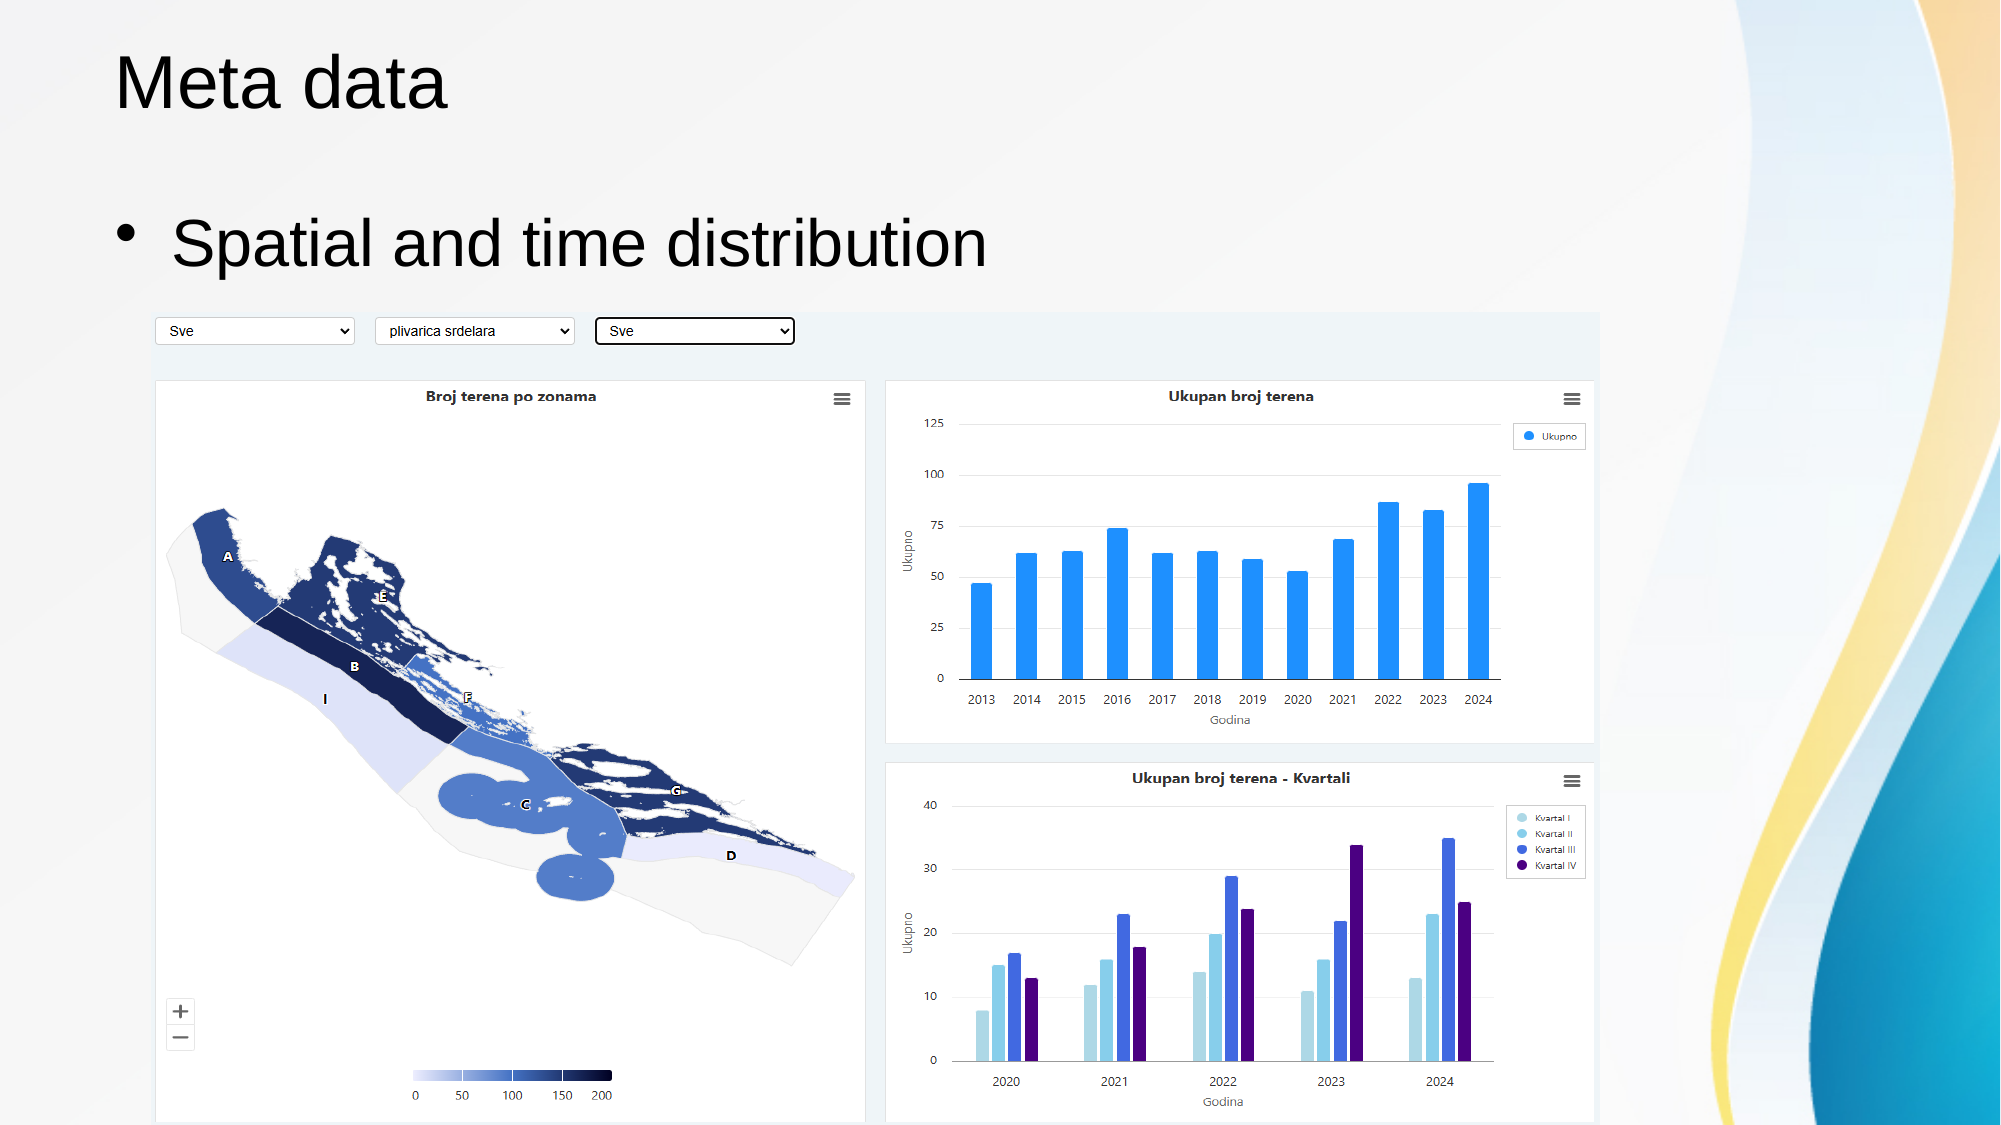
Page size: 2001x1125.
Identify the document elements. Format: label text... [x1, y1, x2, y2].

picture [0, 0, 2001, 1125]
list Spatial and time distribution [99, 192, 1901, 1006]
title Meta data [99, 30, 1901, 127]
